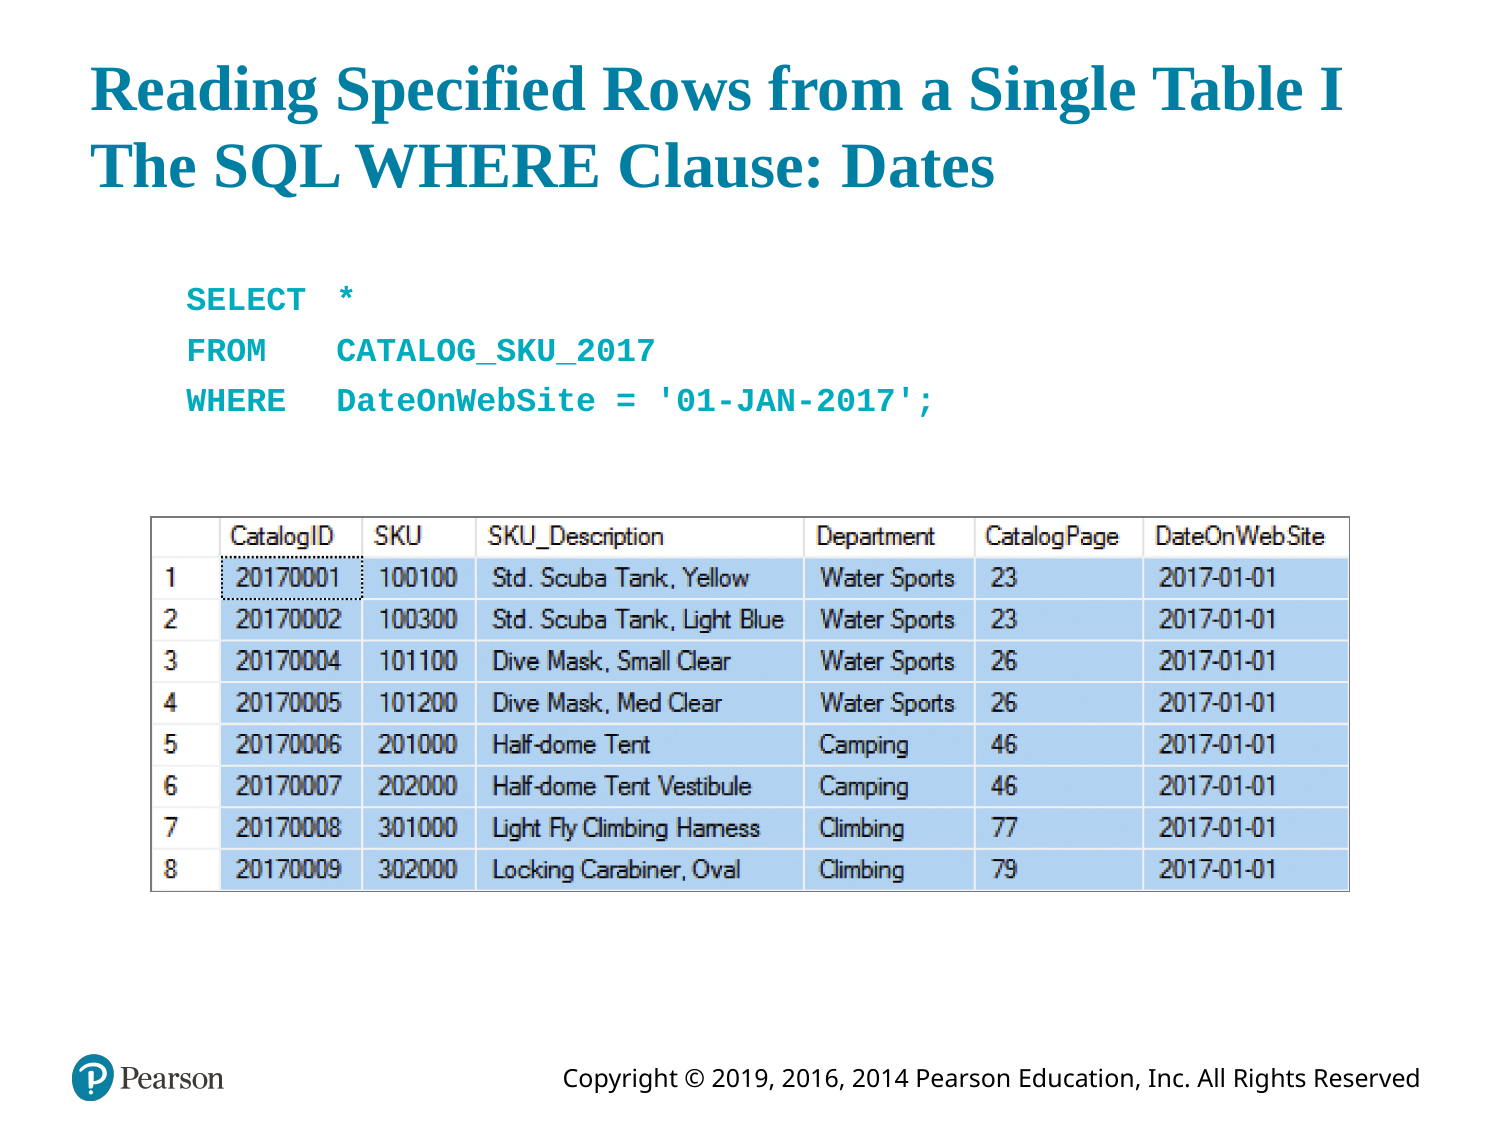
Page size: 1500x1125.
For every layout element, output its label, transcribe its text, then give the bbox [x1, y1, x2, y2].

picture [149, 515, 1351, 892]
picture [72, 1054, 88, 1070]
picture [80, 1063, 106, 1088]
title Reading Specified Rows from a Single Table I The SQL WHERE Clause: Dates [75, 35, 1425, 216]
picture [72, 1087, 83, 1101]
list SELECT * FROM CATALOG_SKU_2017 WHERE DateOnWebSite = '01-JAN-2017'; [75, 262, 1425, 1005]
picture [98, 1054, 224, 1101]
